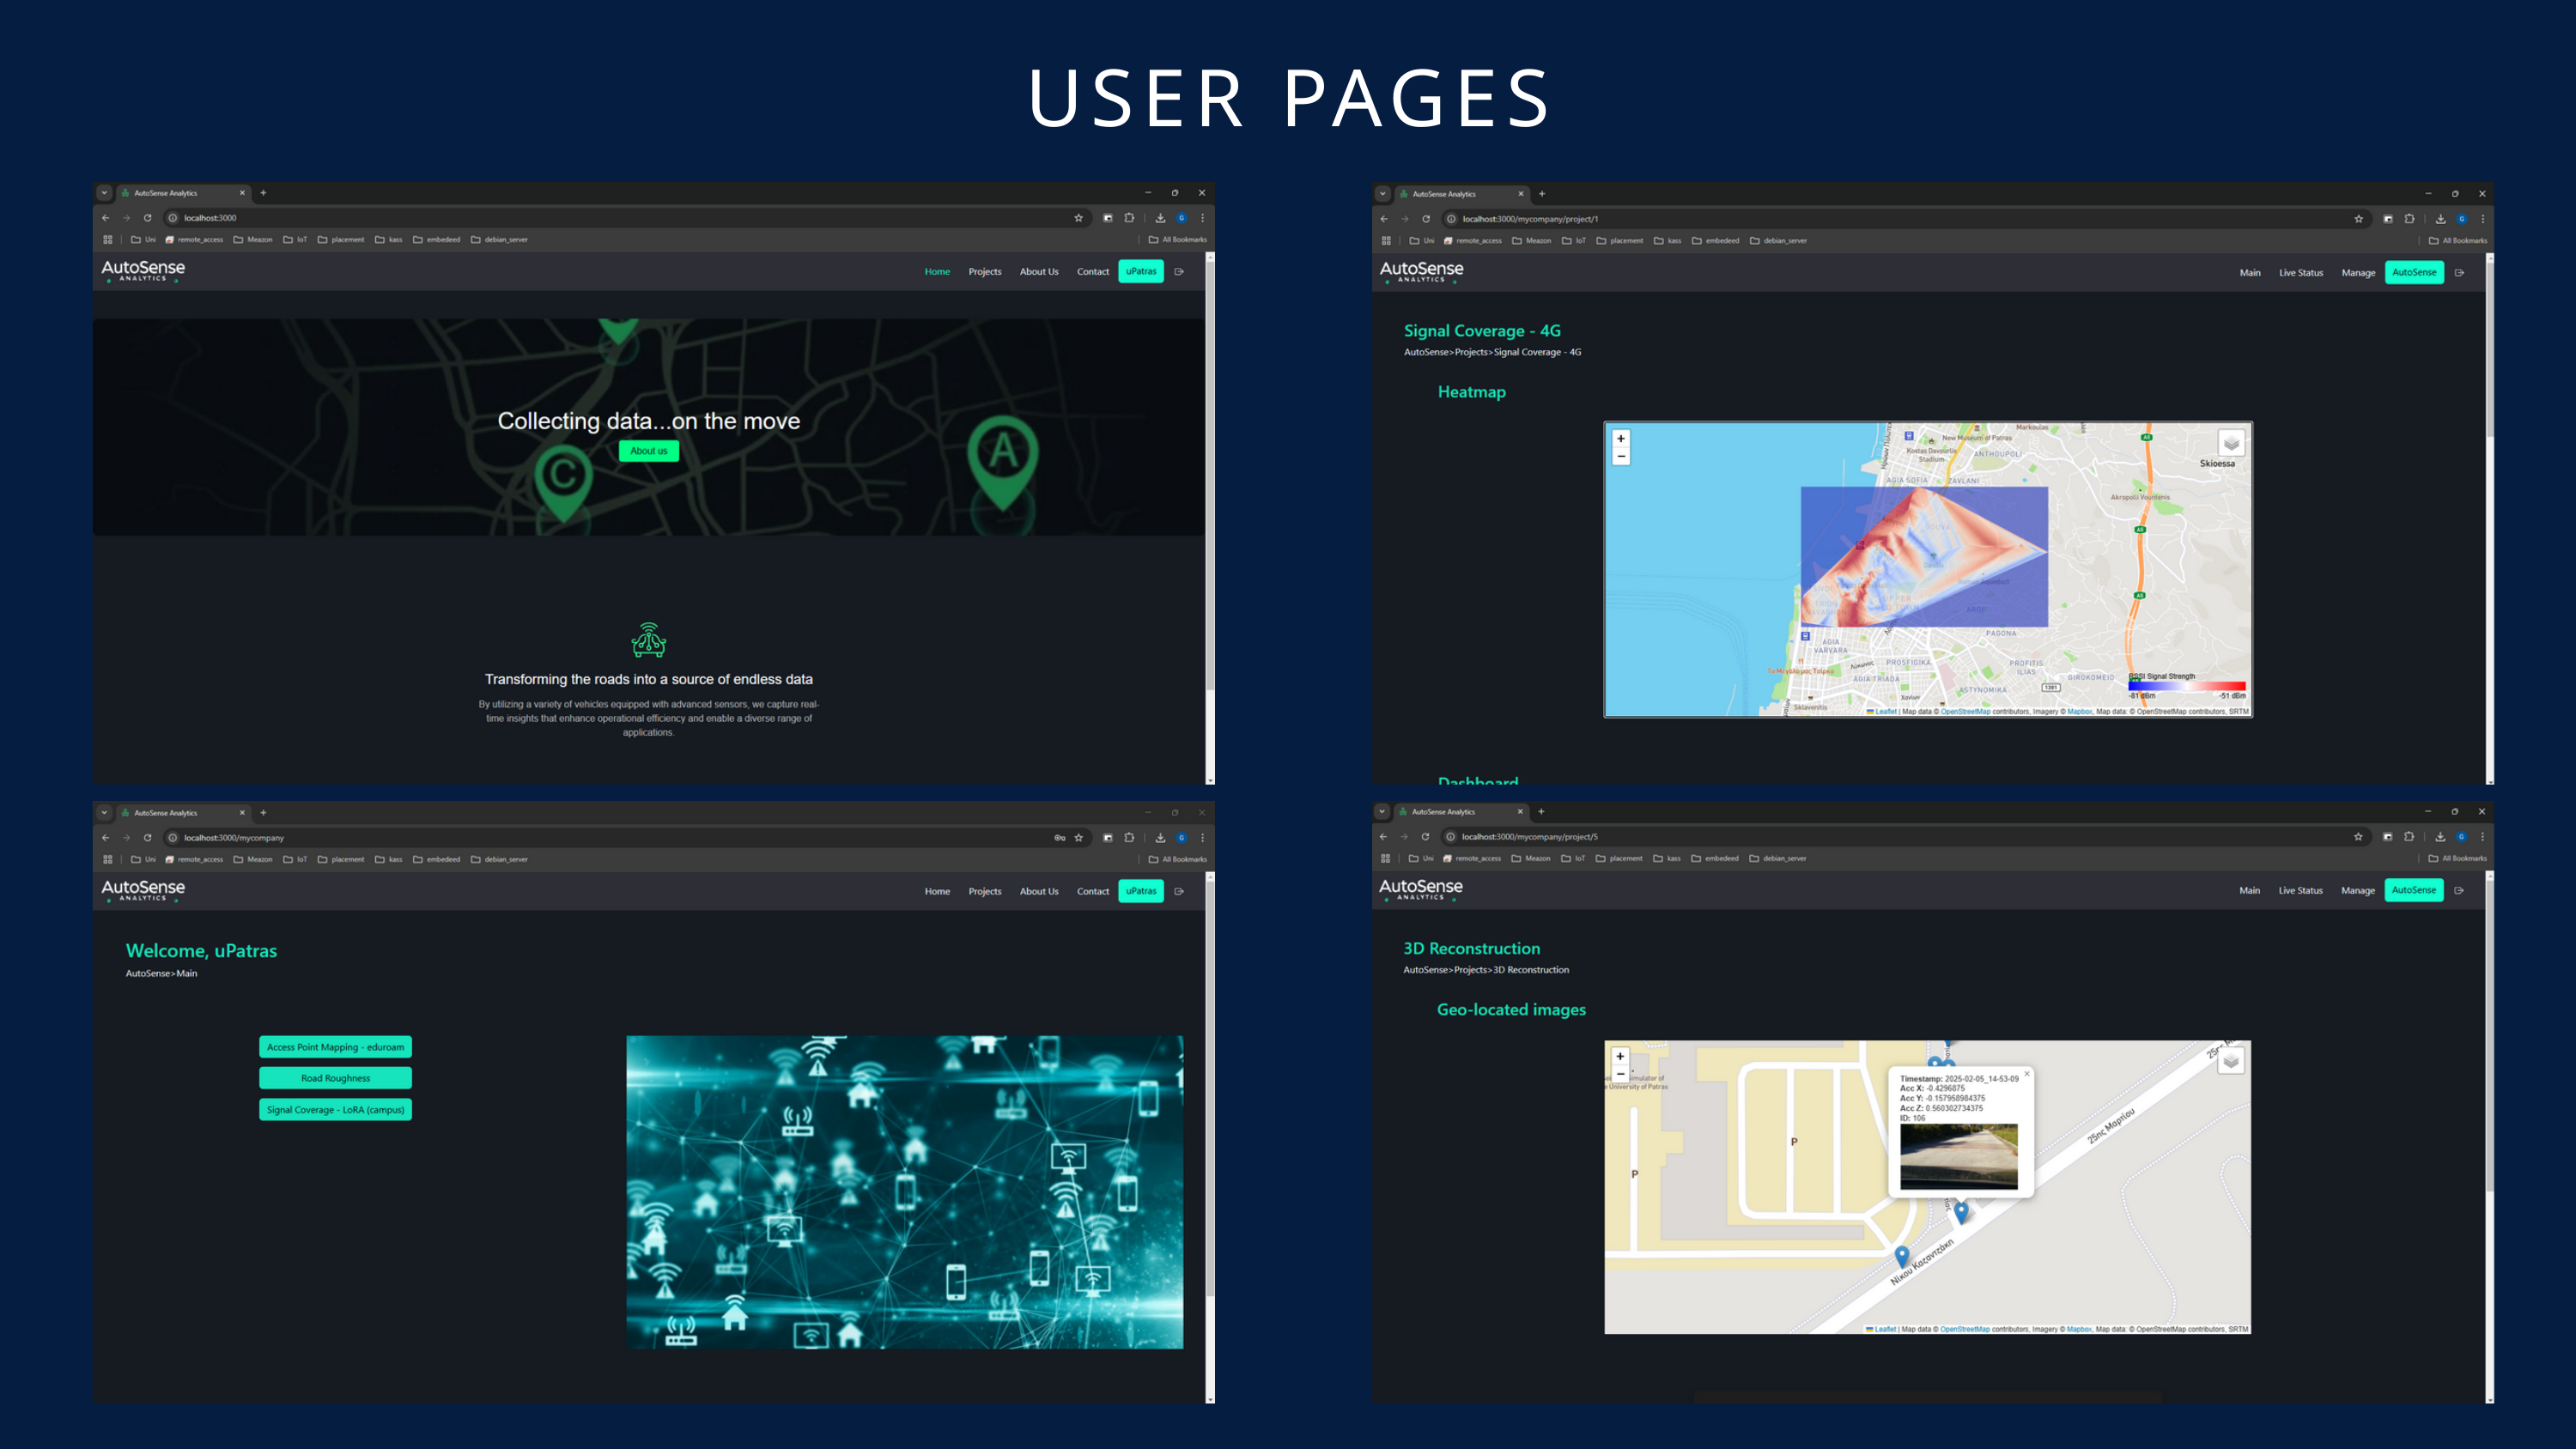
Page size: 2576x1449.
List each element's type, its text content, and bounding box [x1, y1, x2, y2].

text_box [1372, 801, 2494, 1404]
text_box [93, 801, 1216, 1404]
text_box USER PAGES [236, 58, 2340, 143]
text_box [1372, 182, 2494, 785]
text_box [93, 182, 1216, 785]
